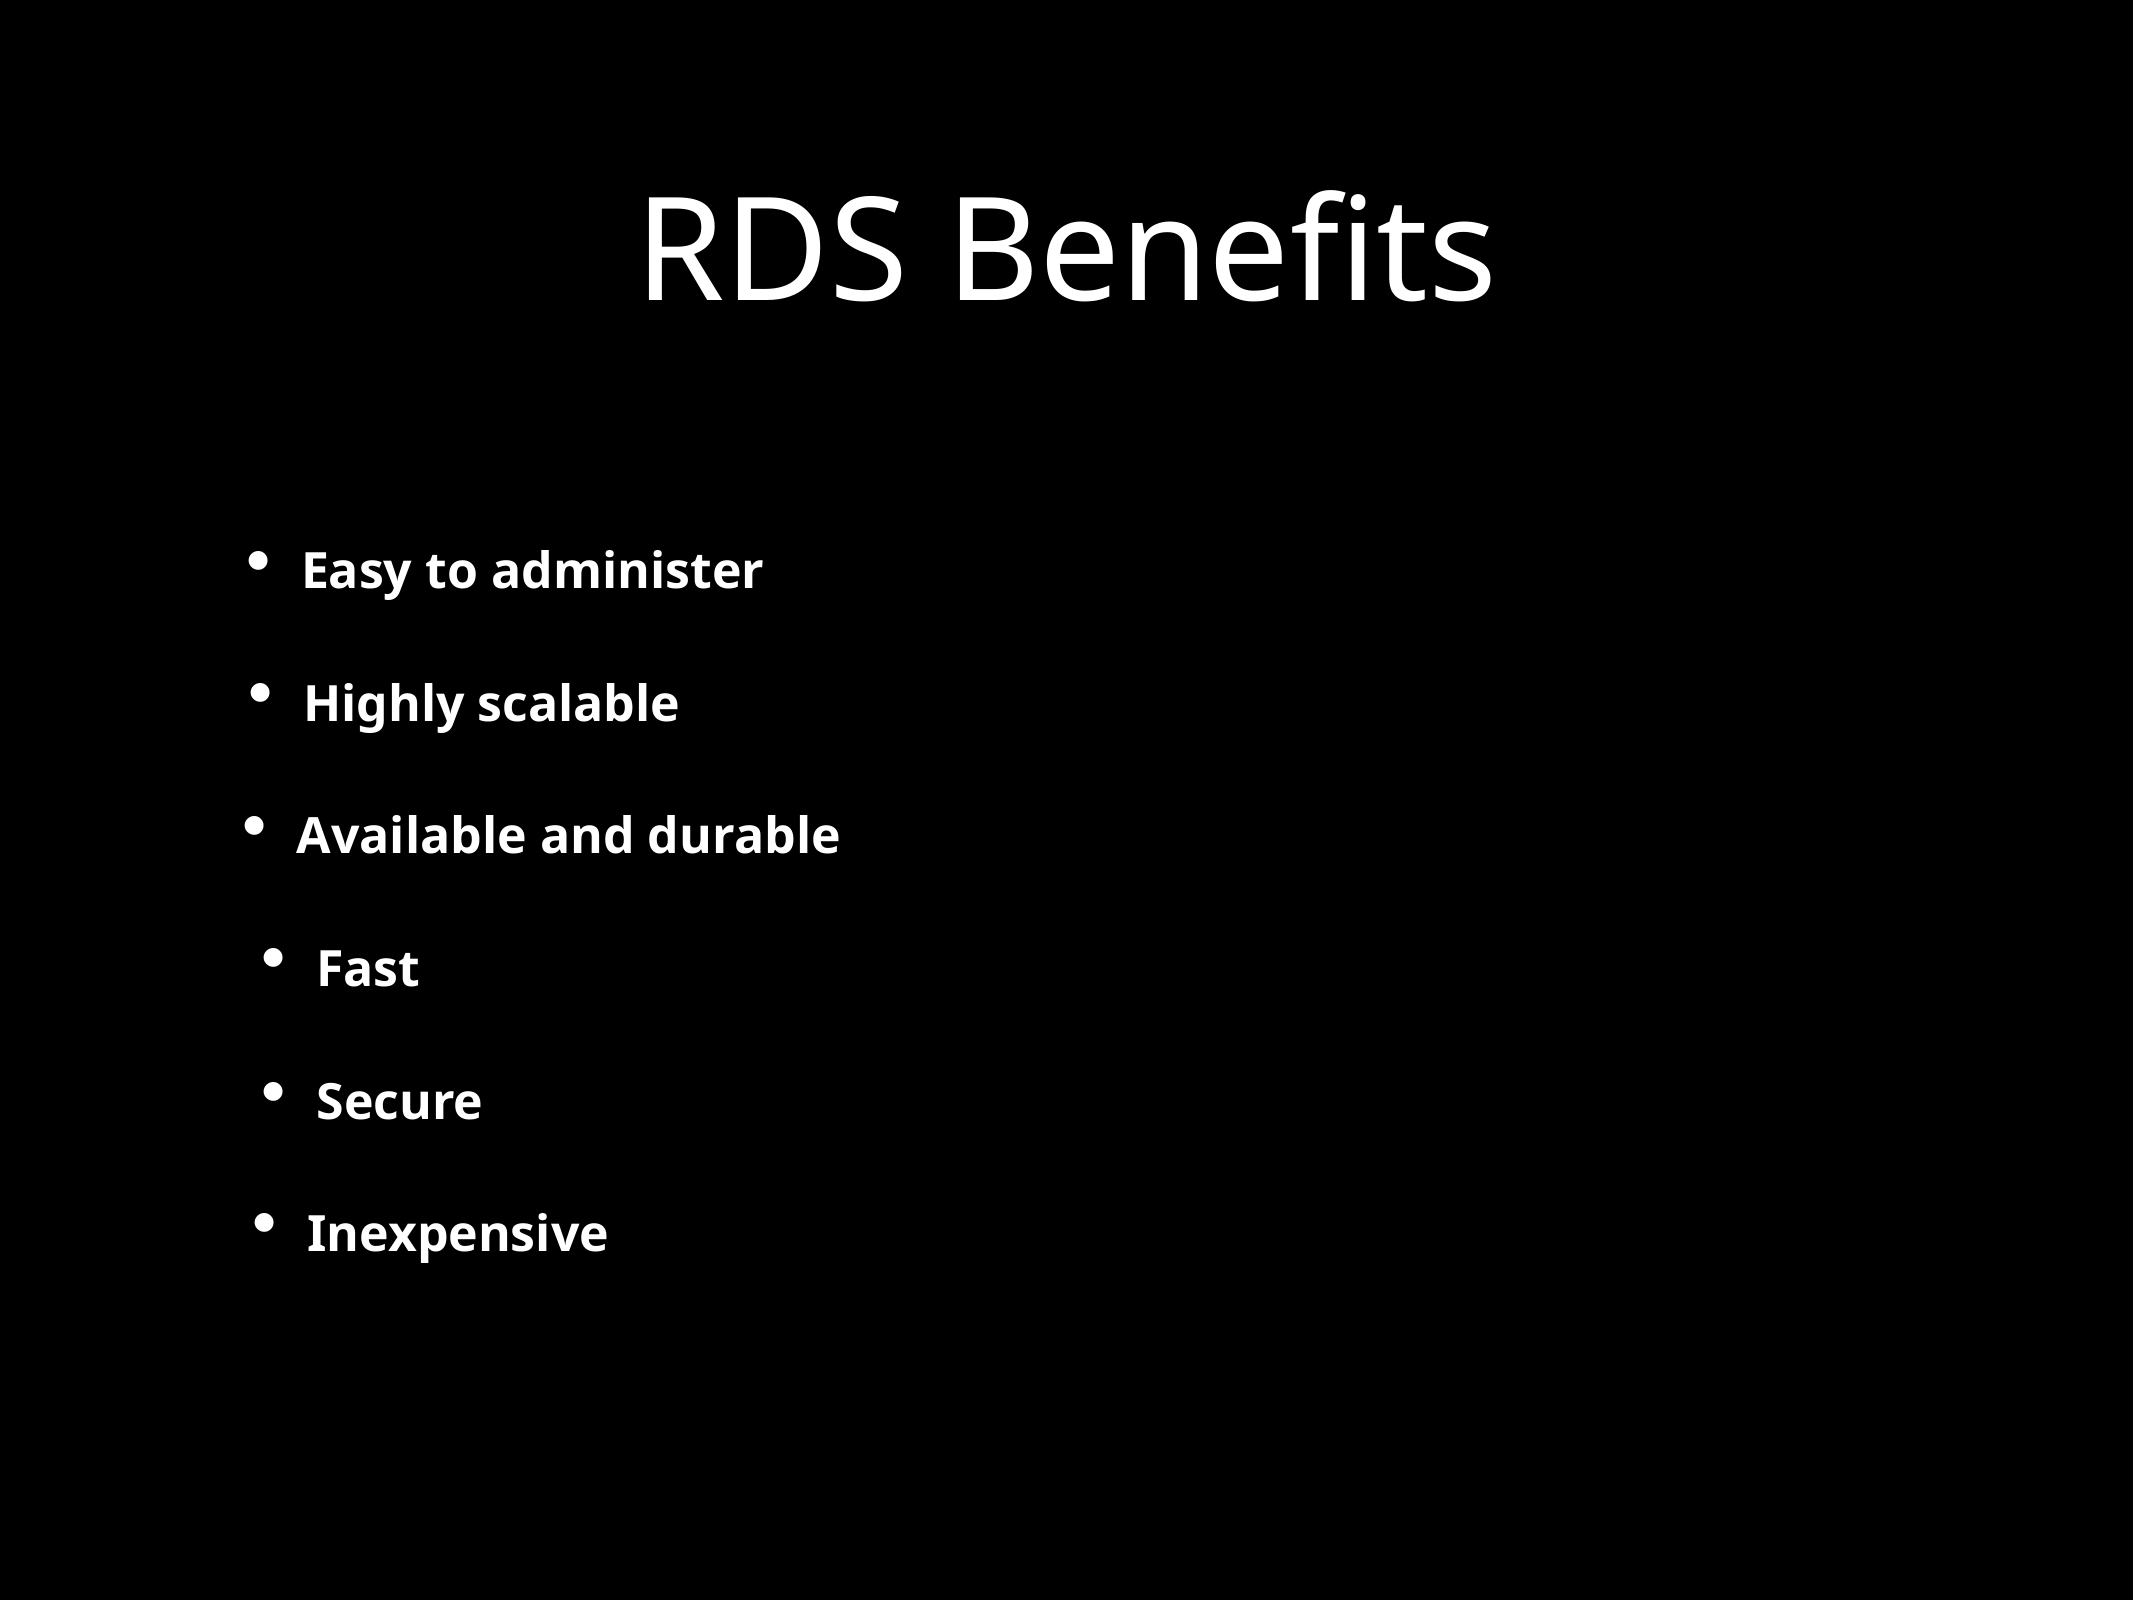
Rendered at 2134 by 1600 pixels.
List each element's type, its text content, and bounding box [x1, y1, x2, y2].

title RDS Benefits [207, 0, 1926, 338]
text_box Easy to administer [237, 530, 773, 607]
text_box Available and durable [233, 795, 850, 872]
text_box Secure [253, 1061, 492, 1139]
text_box Inexpensive [244, 1192, 618, 1270]
text_box Fast [253, 927, 429, 1005]
text_box Highly scalable [240, 662, 689, 740]
